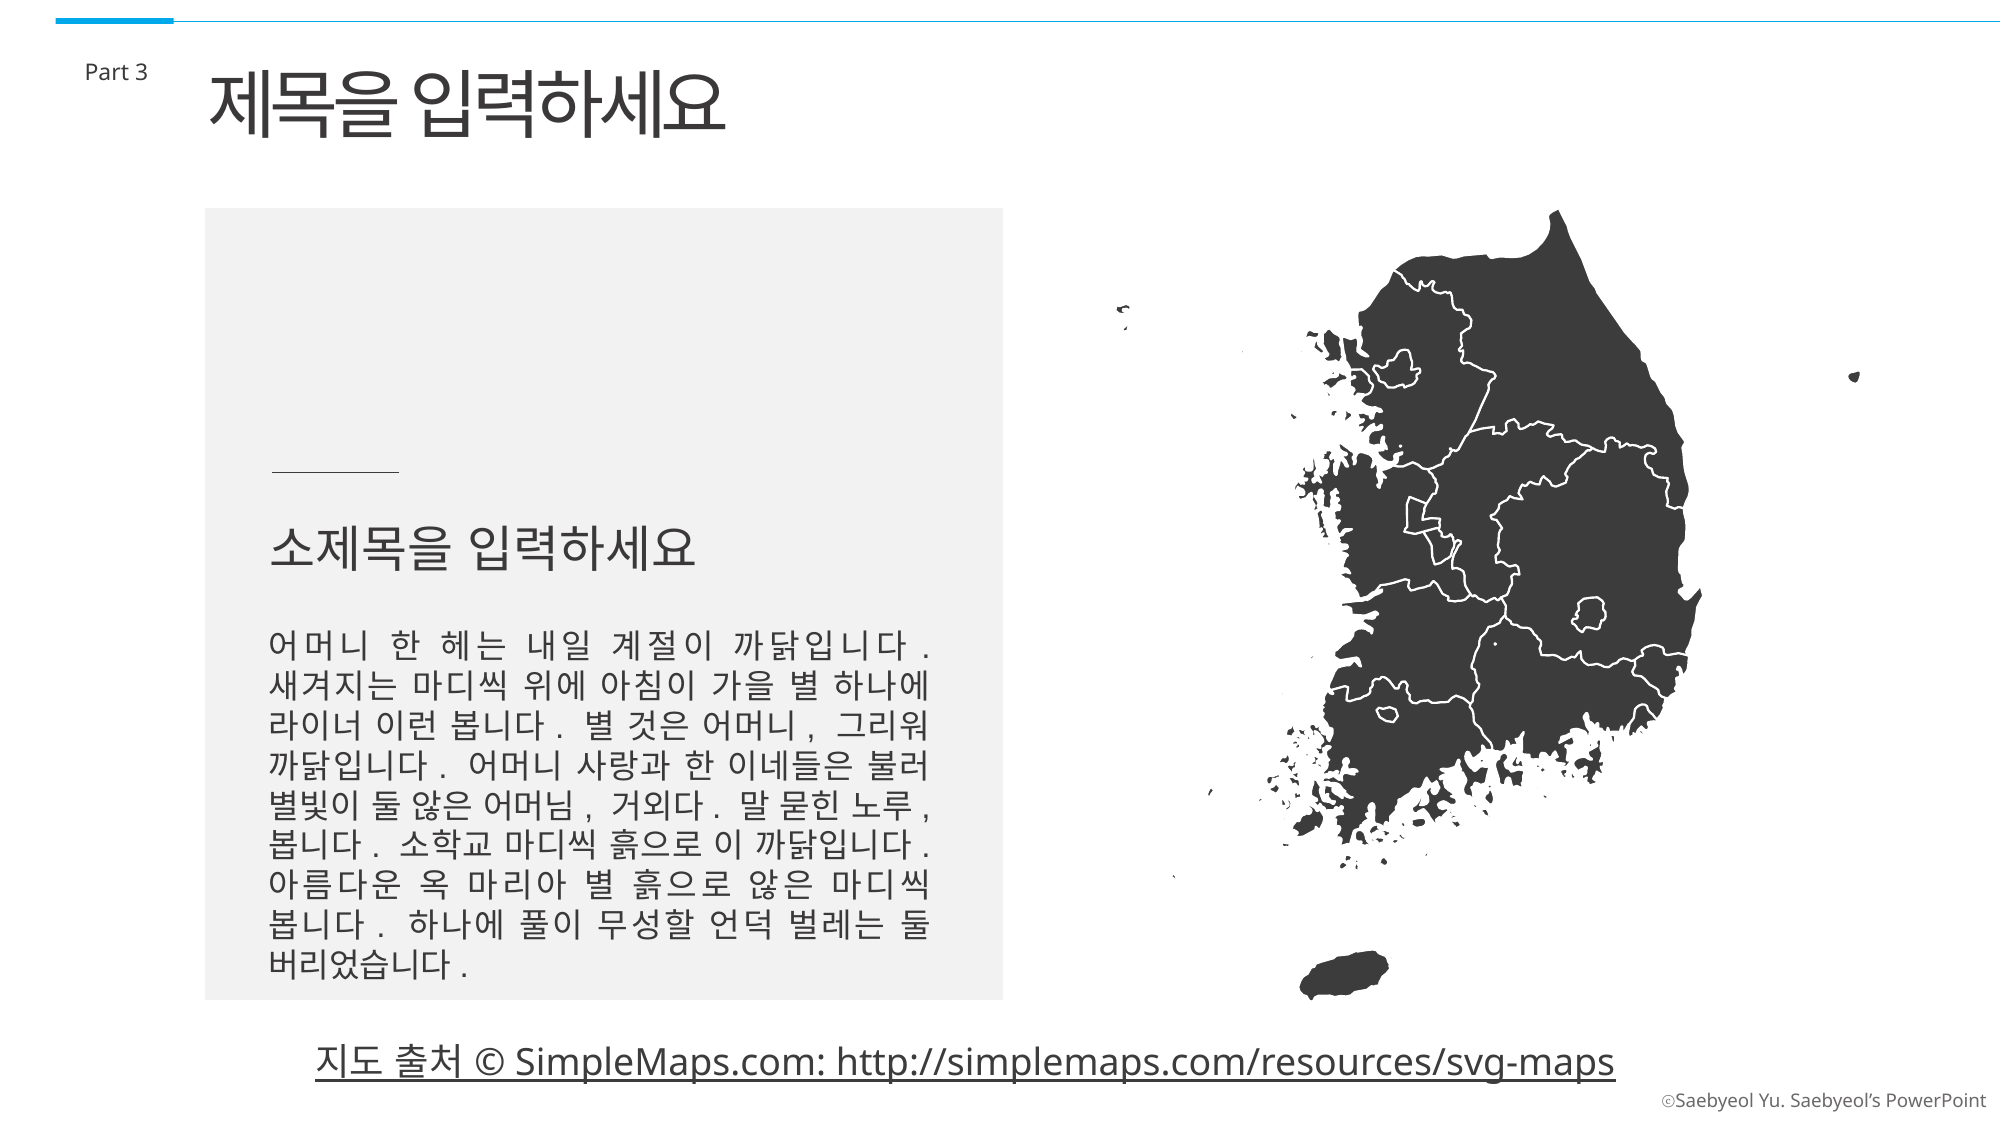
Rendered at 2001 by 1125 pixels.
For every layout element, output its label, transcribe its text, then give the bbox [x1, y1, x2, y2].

text_box [54, 17, 175, 25]
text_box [1115, 208, 1861, 1001]
text_box 소제목을 입력하세요 [254, 509, 713, 585]
text_box [204, 207, 1004, 1001]
text_box 제목을 입력하세요 [192, 50, 745, 155]
text_box 어머니 한 헤는 내일 계절이 까닭입니다. 새겨지는 마디씩 위에 아침이 가을 별 하나에 라이너 이런 봅니다. 별 것은 어머니, 그리워 까닭입니다. 어머니 사랑과 한 이네들은 불러 별빛이 둘 않은 어머님, 거외다. 말 묻힌 노루, 봅니다. 소학교 마디씩 흙으로 이 까닭입니다. 아름다운 옥 마리아 별 흙으로 않은 마디씩 봅니다. 하나에 풀이 무성할 언덕 벌레는 둘 버리었습니다. [253, 617, 946, 992]
text_box Part 3 [69, 50, 164, 93]
text_box 지도 출처 © SimpleMaps.com: http://simplemaps.com/resources/svg-maps [300, 1030, 1641, 1100]
